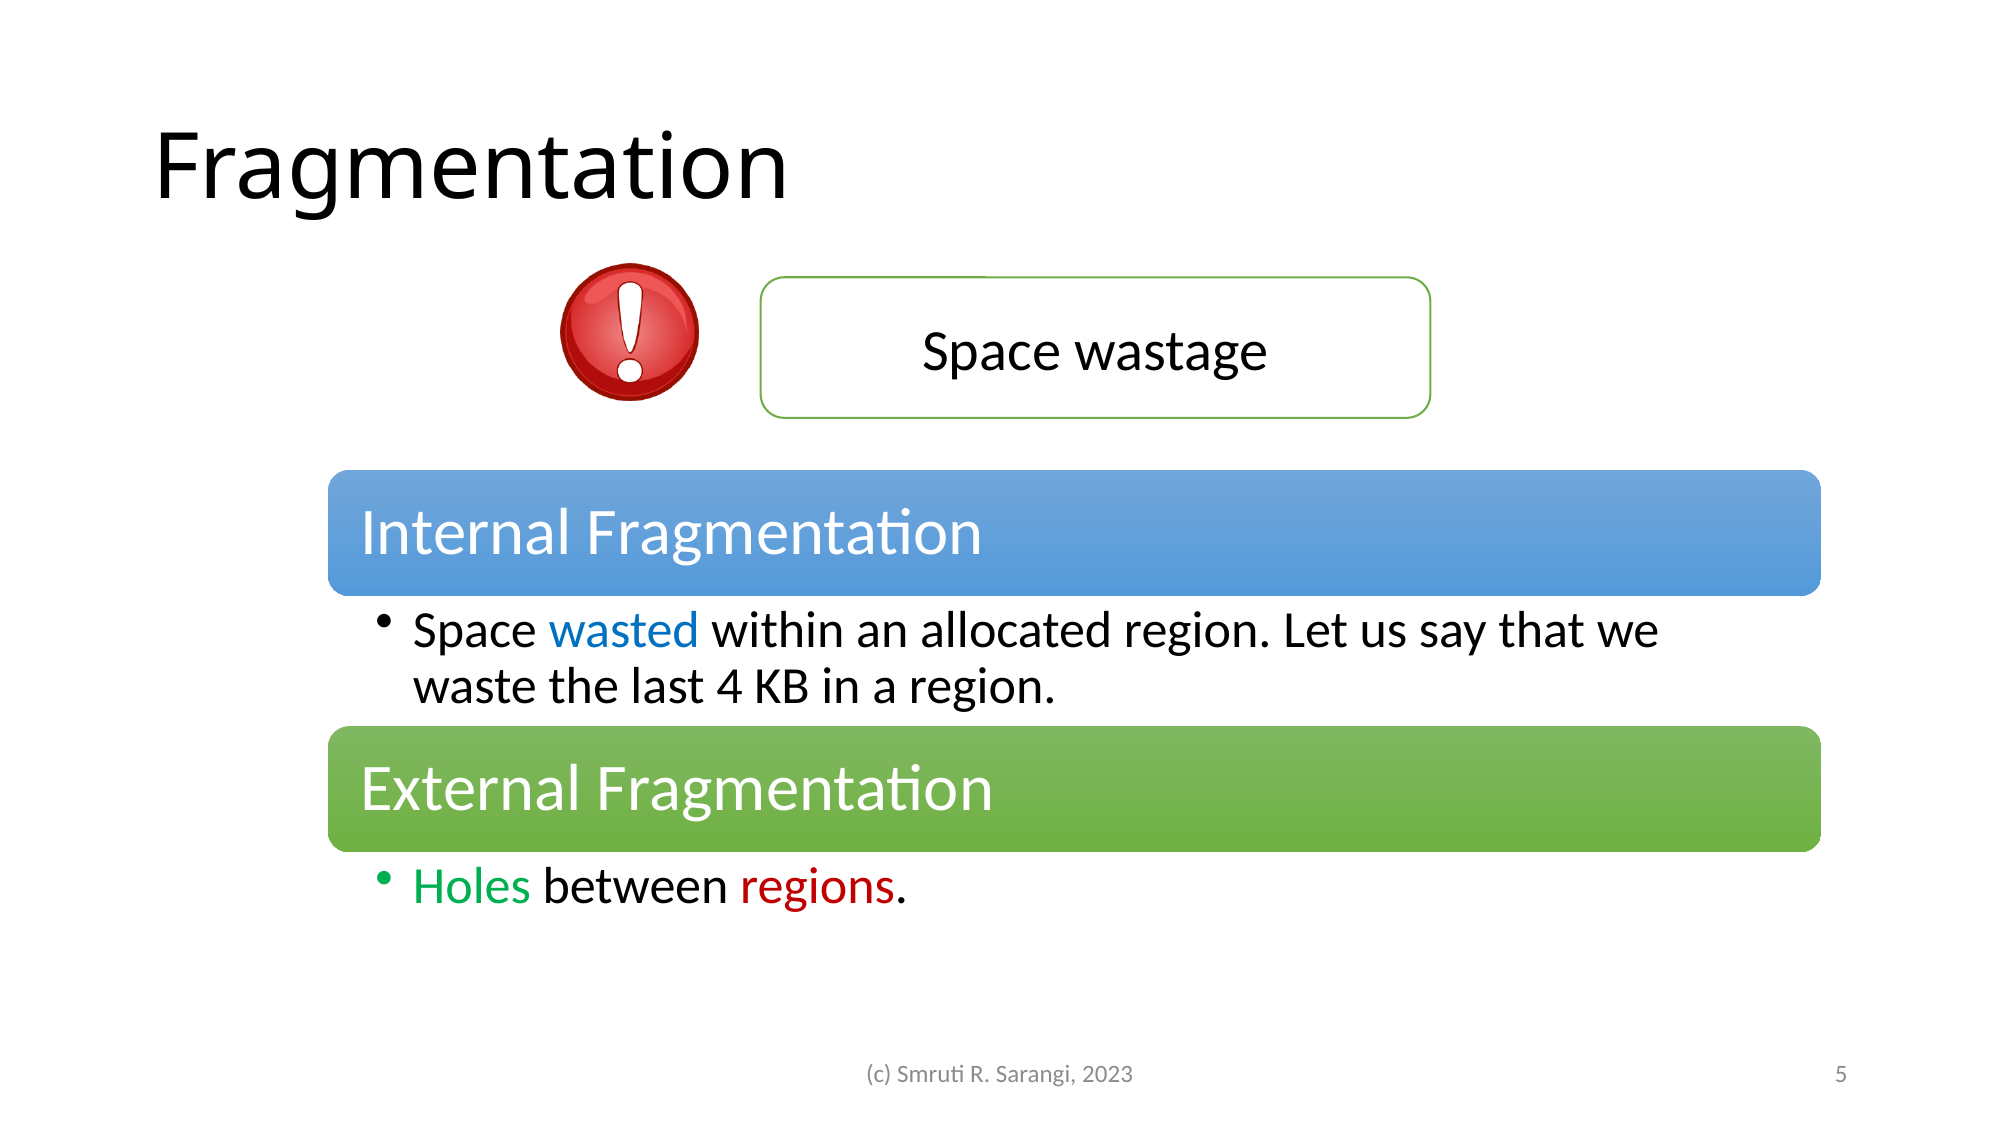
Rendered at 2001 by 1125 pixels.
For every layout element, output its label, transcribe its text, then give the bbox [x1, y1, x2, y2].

footer (c) Smruti R. Sarangi, 2023 [662, 1042, 1338, 1103]
slide_number 5 [1412, 1042, 1863, 1103]
title Fragmentation [137, 59, 1863, 278]
picture [560, 263, 699, 401]
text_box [327, 465, 1822, 943]
text_box Space wastage [759, 276, 1432, 419]
